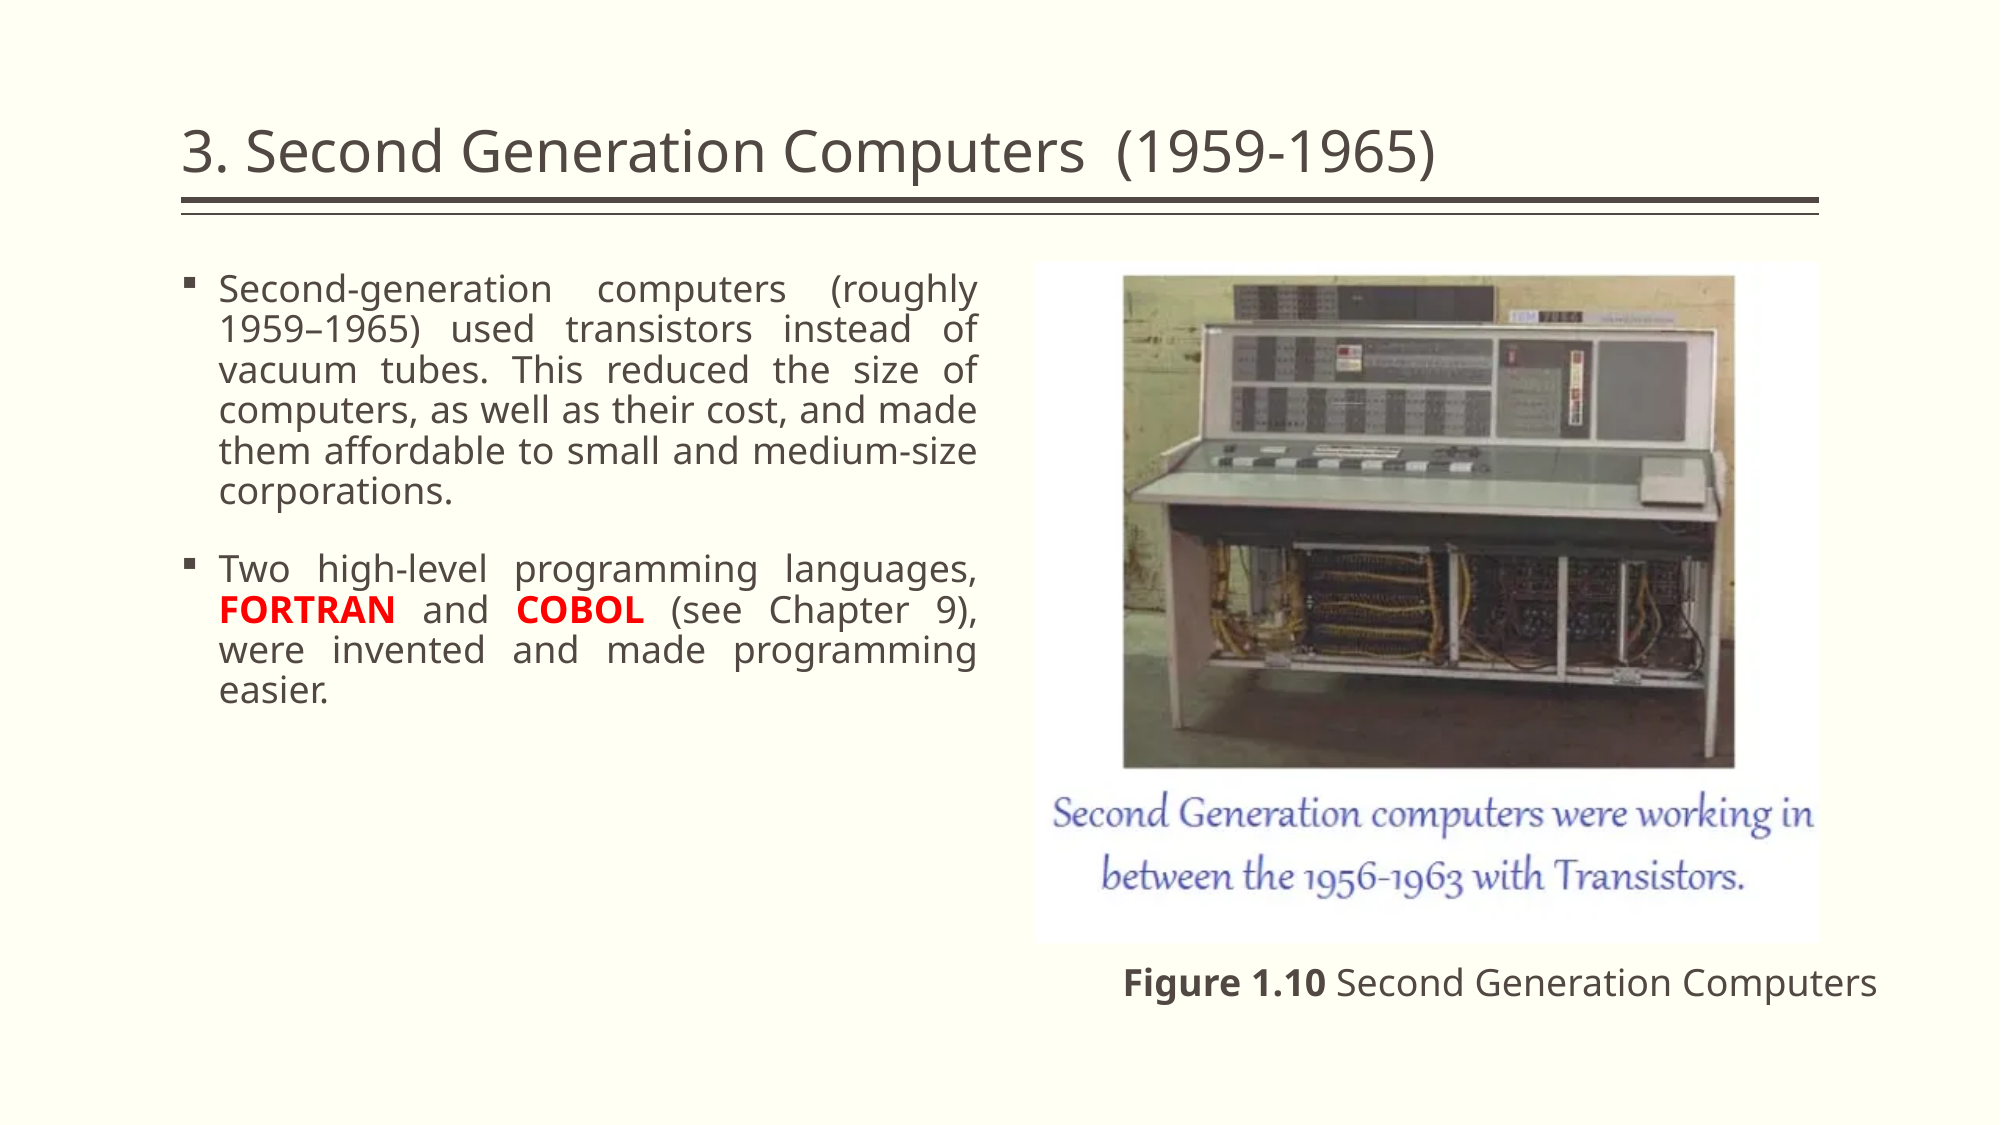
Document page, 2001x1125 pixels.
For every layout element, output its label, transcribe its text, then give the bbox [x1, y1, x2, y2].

list Second-generation computers (roughly 1959–1965) used transistors instead of vacuum tubes. This reduced the size of computers, as well as their cost, and made them affordable to small and medium-size corporations. Two high-level programming languages, FORTRAN and COBOL (see Chapter 9), were invented and made programming easier. [181, 262, 979, 758]
title 3. Second Generation Computers (1959-1965) [181, 12, 1819, 193]
picture [1035, 262, 1819, 943]
text_box Figure 1.10 Second Generation Computers [1107, 951, 1934, 1012]
